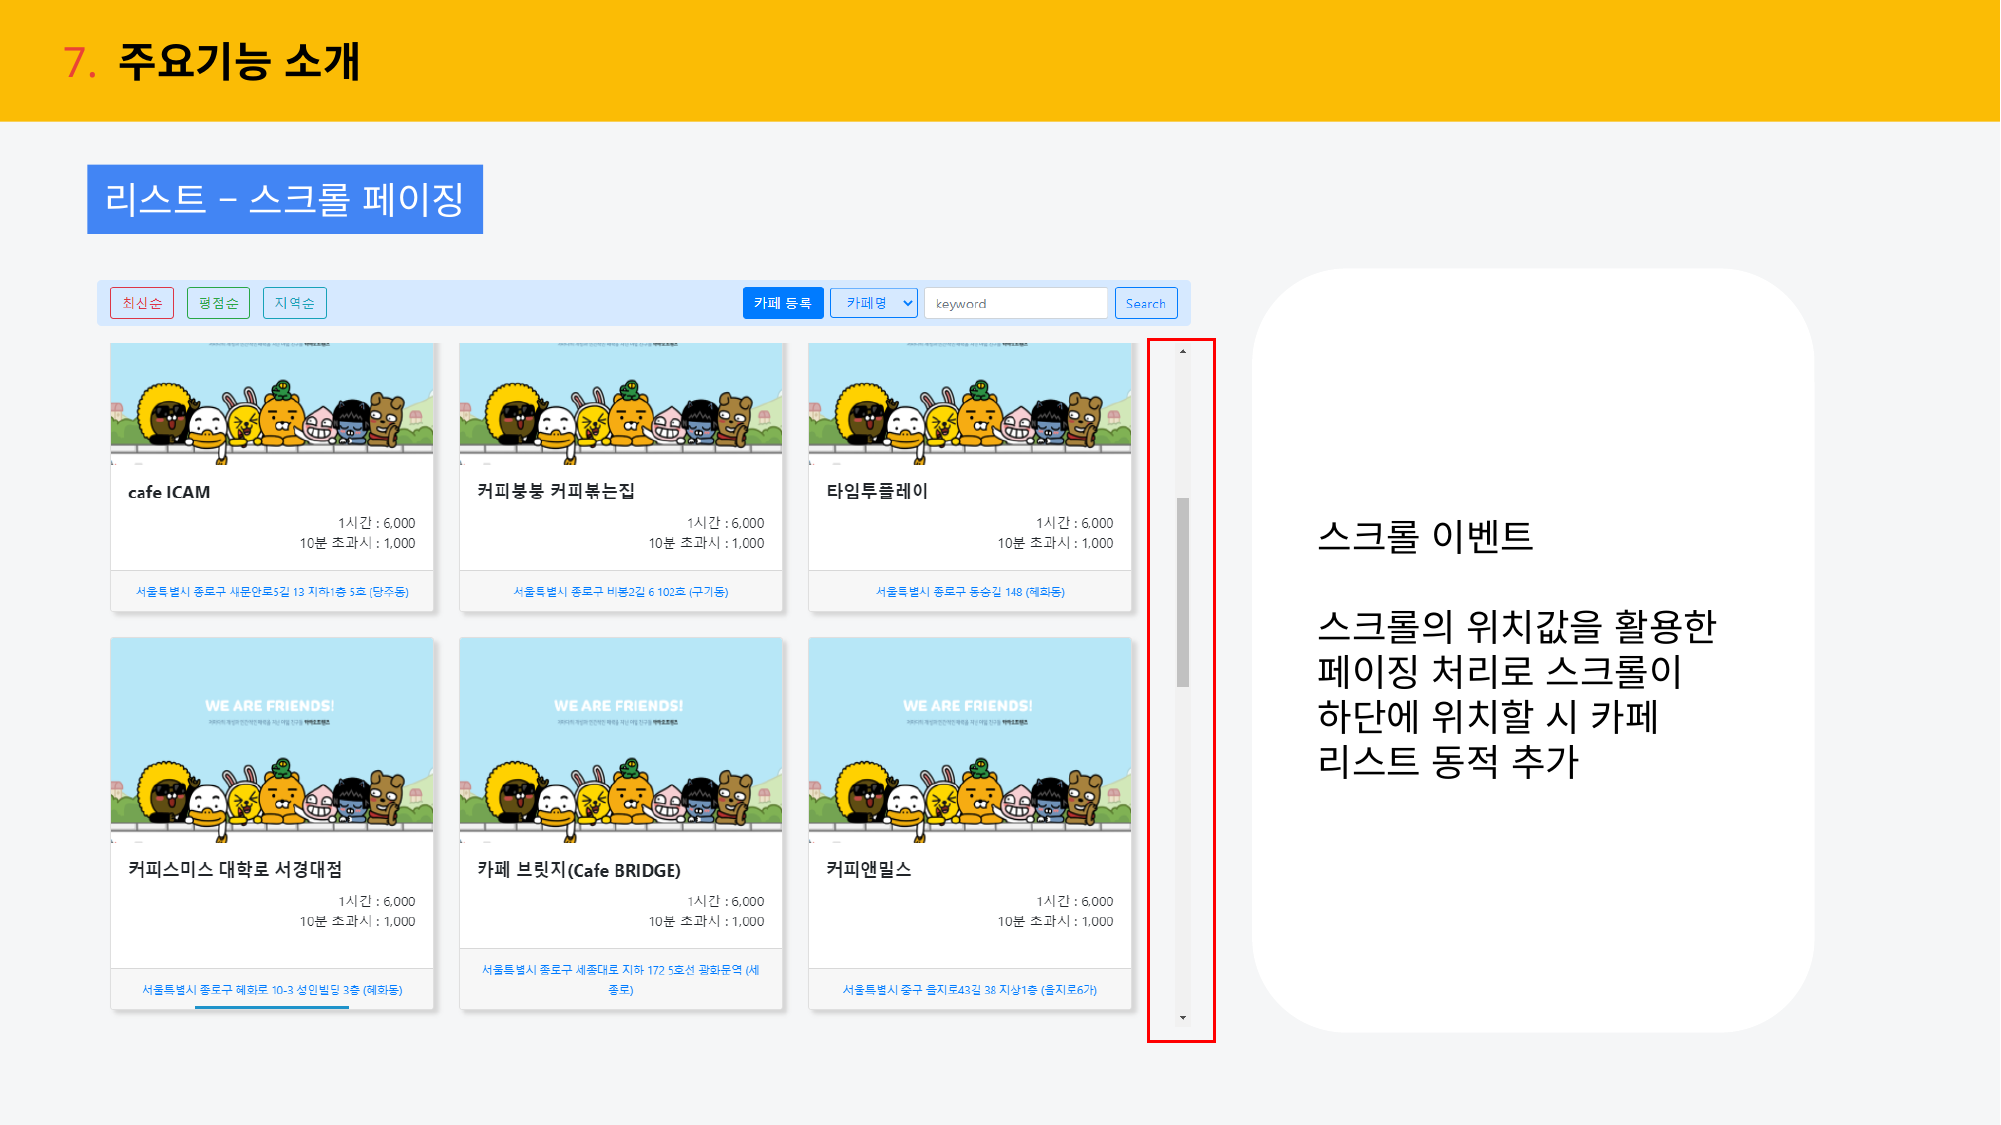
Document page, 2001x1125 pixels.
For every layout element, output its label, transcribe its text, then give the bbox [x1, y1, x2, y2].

picture [87, 269, 1202, 1032]
text_box 리스트 – 스크롤 페이징 [86, 164, 484, 235]
text_box 7. 주요기능 소개 [48, 28, 415, 144]
text_box 스크롤 이벤트 스크롤의 위치값을 활용한 페이징 처리로 스크롤이 하단에 위치할 시 카페 리스트 동적 추가 [1303, 506, 1753, 792]
text_box 1 [1252, 268, 1815, 1033]
text_box [0, 0, 2000, 123]
text_box [1148, 338, 1216, 1043]
